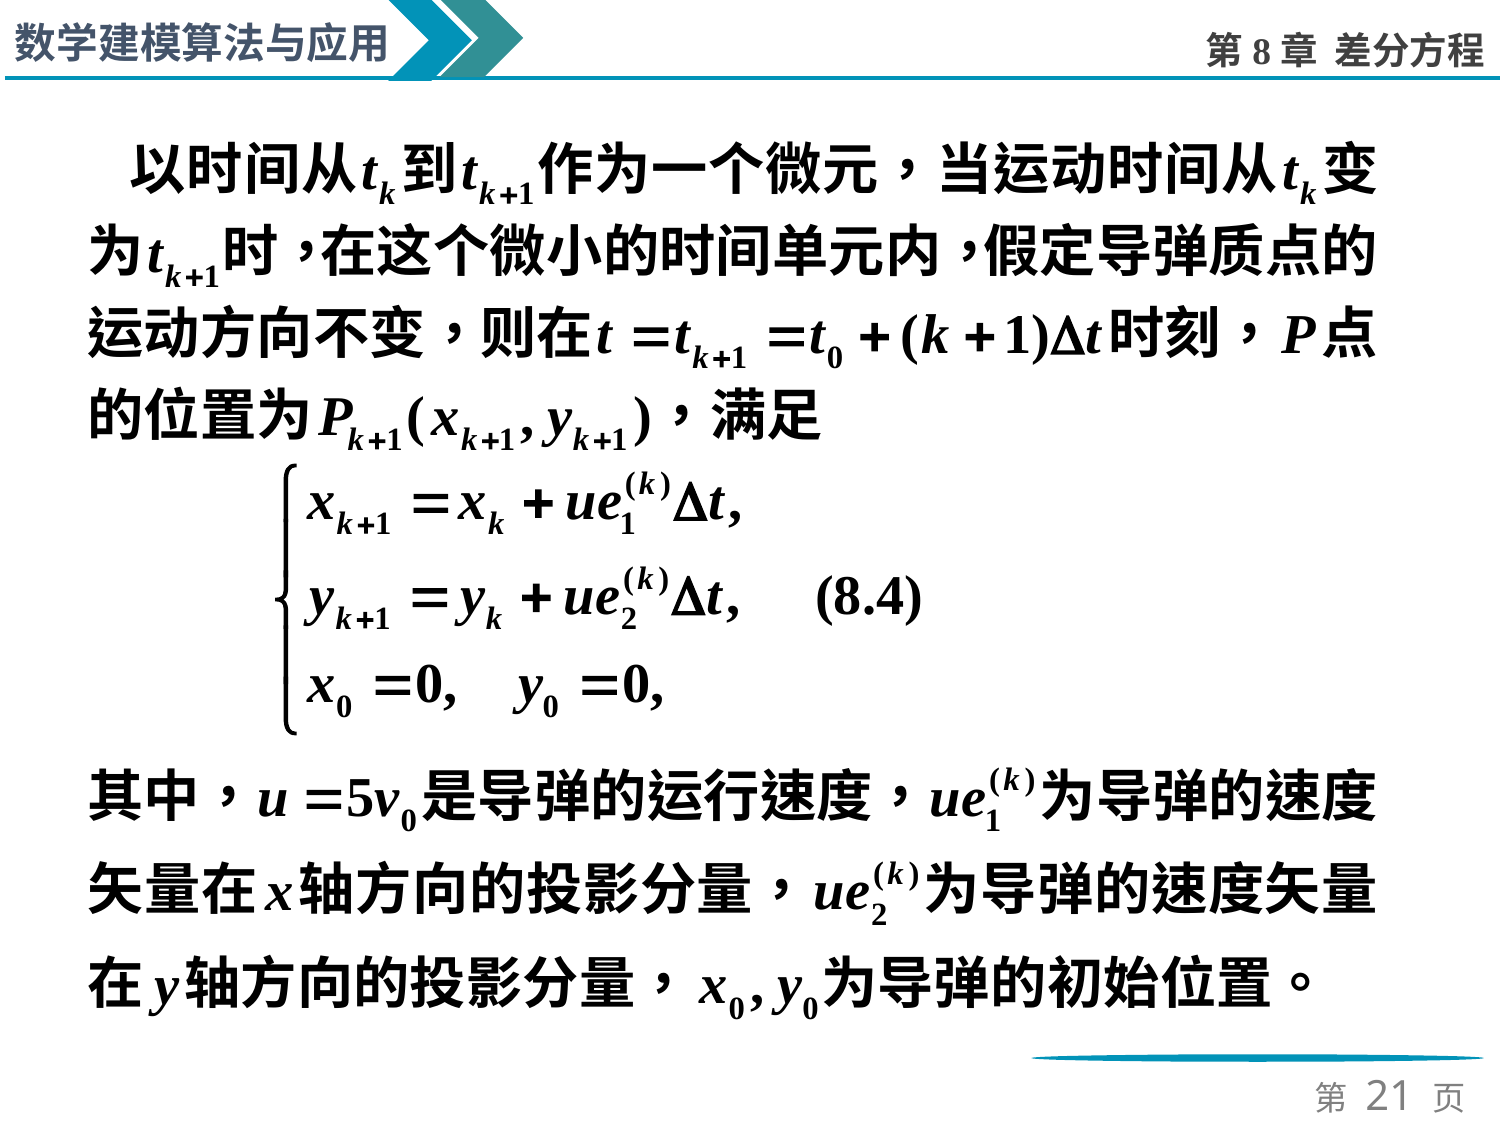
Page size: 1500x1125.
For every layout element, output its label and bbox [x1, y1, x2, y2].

text_box [87, 131, 1377, 1035]
